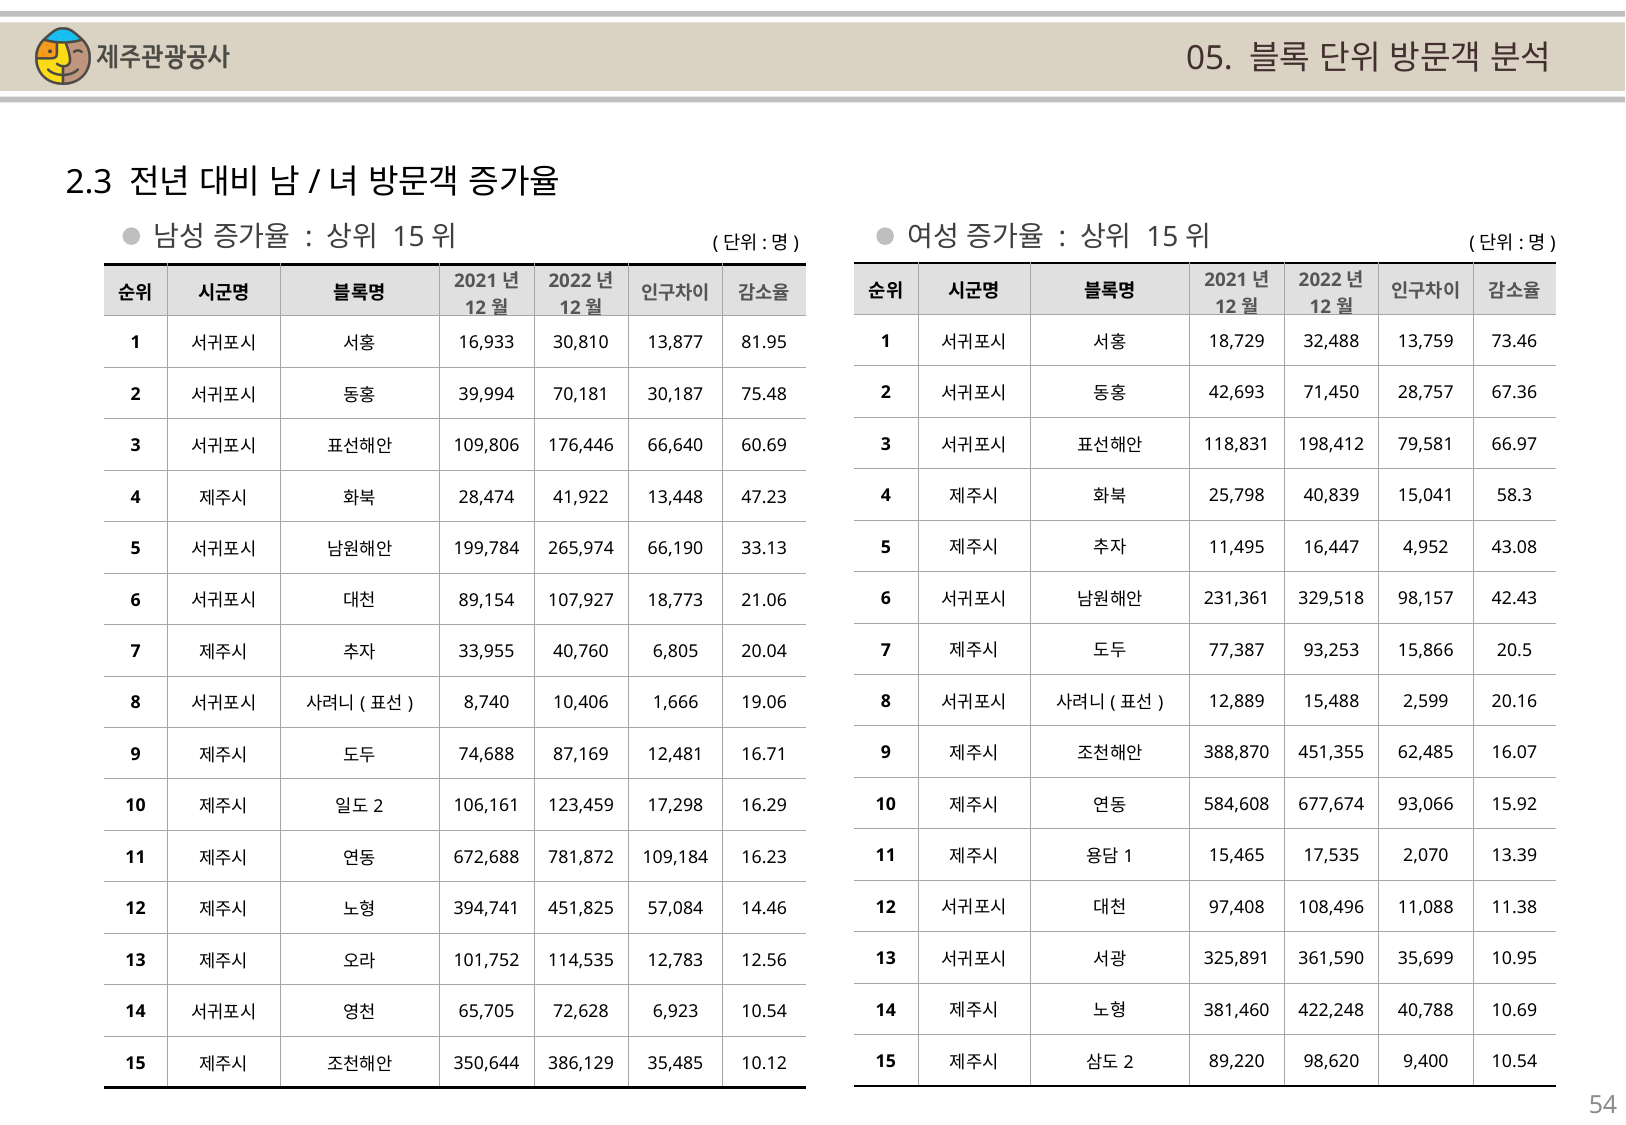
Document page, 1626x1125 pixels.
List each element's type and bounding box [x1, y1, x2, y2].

table_cell [168, 677, 280, 727]
table_cell [723, 831, 806, 881]
table_cell [629, 368, 722, 418]
table_header [1285, 264, 1378, 314]
table_cell [104, 471, 167, 521]
table_cell [168, 625, 280, 676]
table_cell [535, 728, 628, 778]
table_cell [629, 882, 722, 933]
table_cell [535, 985, 628, 1036]
table_cell [281, 574, 439, 624]
table_cell [854, 829, 918, 880]
table_cell [854, 469, 918, 520]
table_cell [281, 316, 439, 367]
table_cell [1379, 932, 1473, 983]
table_cell [1031, 984, 1189, 1034]
table_cell [629, 316, 722, 367]
table_cell [854, 778, 918, 828]
table_cell [281, 522, 439, 573]
table_cell [104, 1037, 167, 1086]
table_cell [919, 778, 1030, 828]
table_cell [535, 677, 628, 727]
table_cell [535, 471, 628, 521]
table_cell [535, 522, 628, 573]
table_cell [723, 316, 806, 367]
table_cell [1285, 829, 1378, 880]
table_cell [723, 368, 806, 418]
table_cell [535, 779, 628, 830]
table_cell [629, 471, 722, 521]
picture [31, 26, 232, 87]
table_cell [1285, 1035, 1378, 1063]
table_cell [104, 419, 167, 470]
table_cell [168, 728, 280, 778]
table_cell [723, 522, 806, 573]
table_cell [440, 882, 534, 933]
table_cell [168, 522, 280, 573]
table_cell [723, 471, 806, 521]
table_header [104, 266, 167, 315]
table_cell [1285, 726, 1378, 777]
table_cell [440, 625, 534, 676]
table_cell [1379, 778, 1473, 828]
table_cell [1285, 572, 1378, 623]
table_cell [281, 1037, 439, 1086]
table_cell [919, 521, 1030, 571]
table_cell [1190, 572, 1284, 623]
table_cell [1474, 366, 1556, 417]
table_cell [1190, 881, 1284, 931]
table_cell [1474, 984, 1556, 1034]
table_cell [629, 574, 722, 624]
table_cell [629, 779, 722, 830]
table_cell [1190, 366, 1284, 417]
table_cell [104, 574, 167, 624]
table_cell [104, 934, 167, 984]
table_cell [104, 368, 167, 418]
table_cell [723, 625, 806, 676]
table_cell [104, 522, 167, 573]
table_cell [1379, 469, 1473, 520]
table_cell [168, 1037, 280, 1086]
table_cell [1285, 881, 1378, 931]
table_cell [1474, 778, 1556, 828]
table_cell [1031, 572, 1189, 623]
table_cell [1379, 418, 1473, 468]
table_cell [281, 882, 439, 933]
table_cell [1285, 624, 1378, 674]
table_cell [535, 934, 628, 984]
table_cell [1031, 726, 1189, 777]
table_cell [1190, 624, 1284, 674]
table_cell [854, 315, 918, 365]
table_cell [1379, 984, 1473, 1034]
table_cell [629, 1037, 722, 1086]
table_cell [1379, 675, 1473, 725]
table_cell [919, 624, 1030, 674]
table_cell [1031, 418, 1189, 468]
table_cell [1031, 469, 1189, 520]
table_cell [1031, 675, 1189, 725]
table_cell [281, 831, 439, 881]
table_cell [919, 932, 1030, 983]
table_cell [104, 625, 167, 676]
table_cell [1190, 675, 1284, 725]
table_cell [1379, 829, 1473, 880]
table_cell [919, 1035, 1030, 1085]
table_header [723, 266, 806, 315]
table_cell [629, 677, 722, 727]
text_box [1454, 223, 1571, 261]
table_cell [535, 882, 628, 933]
table_cell [1379, 726, 1473, 777]
table_cell [281, 779, 439, 830]
table_cell [854, 572, 918, 623]
table_cell [723, 728, 806, 778]
table_cell [919, 984, 1030, 1034]
table_header [629, 266, 722, 315]
table_cell [723, 882, 806, 933]
table_cell [1379, 315, 1473, 365]
table_cell [1190, 829, 1284, 880]
table_cell [1379, 366, 1473, 417]
table_cell [919, 881, 1030, 931]
table_header [281, 266, 439, 315]
table_cell [1474, 1035, 1556, 1063]
table_header [535, 266, 628, 315]
table_cell [535, 316, 628, 367]
table_cell [168, 419, 280, 470]
table_cell [854, 675, 918, 725]
table_cell [1190, 1035, 1284, 1085]
table_cell [1474, 829, 1556, 880]
table_cell [1474, 521, 1556, 571]
table_cell [440, 471, 534, 521]
table_cell [854, 624, 918, 674]
text_box [50, 152, 1144, 208]
table_cell [104, 882, 167, 933]
table_cell [168, 368, 280, 418]
table_cell [919, 675, 1030, 725]
table_cell [1474, 675, 1556, 725]
table_cell [104, 728, 167, 778]
table_cell [1031, 521, 1189, 571]
table_cell [1031, 315, 1189, 365]
table_cell [535, 1037, 628, 1086]
table_cell [535, 419, 628, 470]
table_cell [629, 625, 722, 676]
table_cell [1031, 624, 1189, 674]
table_cell [440, 368, 534, 418]
table_cell [723, 419, 806, 470]
table_cell [440, 1037, 534, 1086]
table_cell [1190, 726, 1284, 777]
table_cell [535, 625, 628, 676]
table_cell [919, 418, 1030, 468]
table_cell [854, 418, 918, 468]
table_cell [723, 1037, 806, 1086]
table_cell [1190, 469, 1284, 520]
table_cell [104, 316, 167, 367]
table_cell [919, 572, 1030, 623]
table_header [1190, 264, 1284, 314]
table_header [440, 266, 534, 315]
table_cell [281, 934, 439, 984]
table_cell [168, 574, 280, 624]
table_cell [1285, 418, 1378, 468]
table_cell [1474, 932, 1556, 983]
table_cell [723, 934, 806, 984]
table_cell [1031, 1035, 1189, 1085]
table_cell [1190, 778, 1284, 828]
table_cell [440, 677, 534, 727]
table_cell [1190, 315, 1284, 365]
table_cell [281, 471, 439, 521]
table_cell [919, 315, 1030, 365]
table_header [1474, 264, 1556, 314]
table_cell [104, 677, 167, 727]
table_cell [1379, 521, 1473, 571]
table_cell [1285, 366, 1378, 417]
table_cell [1190, 521, 1284, 571]
table_cell [1285, 675, 1378, 725]
table_cell [1190, 418, 1284, 468]
table_cell [104, 831, 167, 881]
table_cell [1474, 315, 1556, 365]
table_cell [1379, 881, 1473, 931]
table_header [1379, 264, 1473, 314]
table_cell [854, 726, 918, 777]
table_cell [168, 471, 280, 521]
table_cell [1474, 418, 1556, 468]
table_cell [1031, 366, 1189, 417]
table_cell [1285, 469, 1378, 520]
table_cell [168, 831, 280, 881]
table_cell [1285, 984, 1378, 1034]
table_cell [629, 985, 722, 1036]
table_cell [629, 728, 722, 778]
table_cell [1285, 778, 1378, 828]
table_cell [1379, 624, 1473, 674]
table_cell [104, 985, 167, 1036]
table_cell [440, 522, 534, 573]
table_cell [440, 985, 534, 1036]
table_cell [1190, 984, 1284, 1034]
text_box [1042, 28, 1595, 84]
table_cell [1031, 778, 1189, 828]
table_cell [168, 882, 280, 933]
table_header [854, 264, 918, 314]
table_cell [168, 985, 280, 1036]
table_cell [281, 677, 439, 727]
table_cell [854, 1035, 918, 1085]
table_cell [440, 419, 534, 470]
table_cell [723, 677, 806, 727]
table_cell [854, 932, 918, 983]
table_cell [168, 316, 280, 367]
table_cell [440, 934, 534, 984]
table_cell [1031, 881, 1189, 931]
table_cell [281, 728, 439, 778]
table_cell [1190, 932, 1284, 983]
table_cell [1474, 726, 1556, 777]
table_cell [723, 779, 806, 830]
table_cell [535, 574, 628, 624]
table_cell [281, 625, 439, 676]
table_header [1031, 264, 1189, 314]
table_cell [440, 316, 534, 367]
table_cell [723, 574, 806, 624]
table_cell [168, 779, 280, 830]
table_header [168, 266, 280, 315]
table_cell [1474, 881, 1556, 931]
table_cell [919, 829, 1030, 880]
table_cell [919, 726, 1030, 777]
table_cell [1031, 829, 1189, 880]
table_cell [1379, 1035, 1473, 1063]
table_cell [629, 934, 722, 984]
table_cell [919, 469, 1030, 520]
table_cell [629, 419, 722, 470]
table_cell [281, 368, 439, 418]
table_cell [168, 934, 280, 984]
text_box [121, 210, 472, 260]
table_header [919, 264, 1030, 314]
table_cell [854, 984, 918, 1034]
table_cell [1379, 572, 1473, 623]
table_cell [629, 522, 722, 573]
table_cell [440, 728, 534, 778]
text_box [698, 223, 814, 261]
table_cell [854, 521, 918, 571]
table_cell [1285, 521, 1378, 571]
table_cell [854, 881, 918, 931]
table_cell [535, 368, 628, 418]
table_cell [1474, 469, 1556, 520]
table_cell [1031, 932, 1189, 983]
table_cell [1285, 315, 1378, 365]
table_cell [723, 985, 806, 1036]
table_cell [104, 779, 167, 830]
table_cell [440, 779, 534, 830]
table_cell [281, 419, 439, 470]
table_cell [440, 574, 534, 624]
table_cell [1285, 932, 1378, 983]
slide_number [1251, 1063, 1618, 1123]
table_cell [629, 831, 722, 881]
table_cell [281, 985, 439, 1036]
table_cell [1474, 572, 1556, 623]
table_cell [440, 831, 534, 881]
table_cell [535, 831, 628, 881]
table_cell [919, 366, 1030, 417]
table_cell [1474, 624, 1556, 674]
table_cell [854, 366, 918, 417]
text_box [875, 210, 1226, 260]
